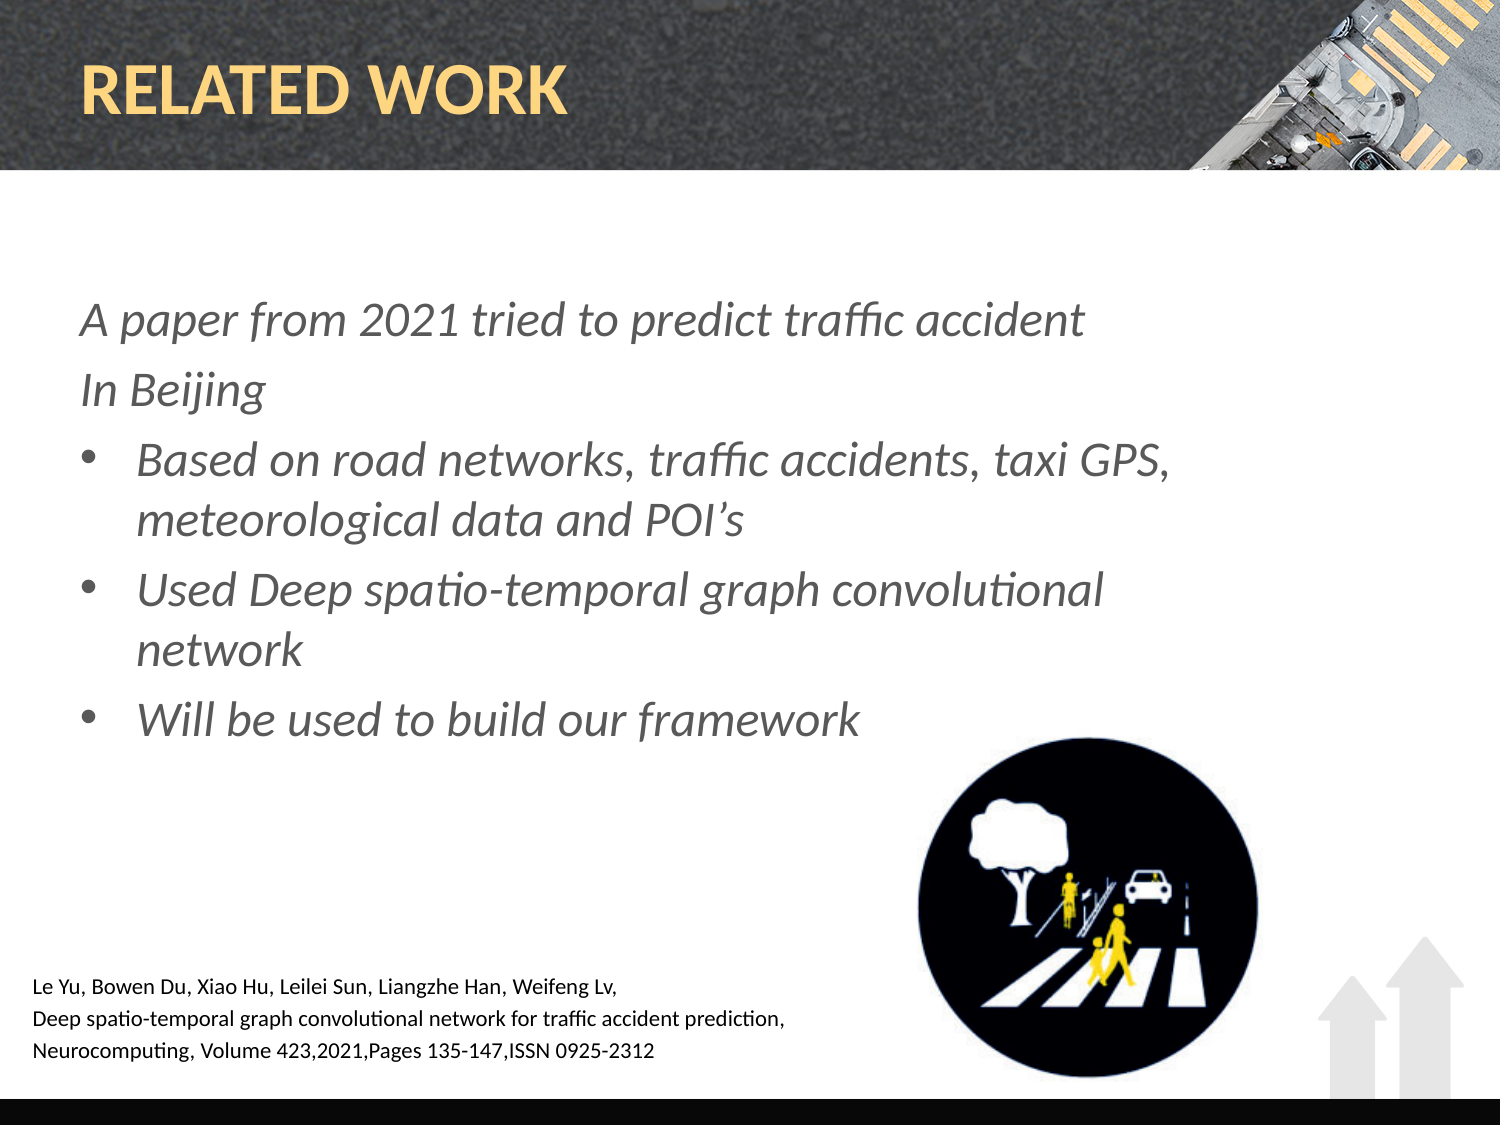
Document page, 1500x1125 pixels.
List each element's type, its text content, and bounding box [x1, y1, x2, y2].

list Le Yu, Bowen Du, Xiao Hu, Leilei Sun, Liangzhe Han, Weifeng Lv, Deep spatio-temporal graph convolutional network for traffic accident prediction, Neurocomputing, Volume 423,2021,Pages 135-147,ISSN 0925-2312 [17, 964, 857, 1071]
title RELATED WORK [64, 19, 1322, 150]
text_box A paper from 2021 tried to predict traffic accident In Beijing Based on road networks, traffic accidents, taxi GPS, meteorological data and POI’s Used Deep spatio-temporal graph convolutional network Will be used to build our framework [64, 278, 1199, 846]
picture [0, 0, 1500, 1125]
